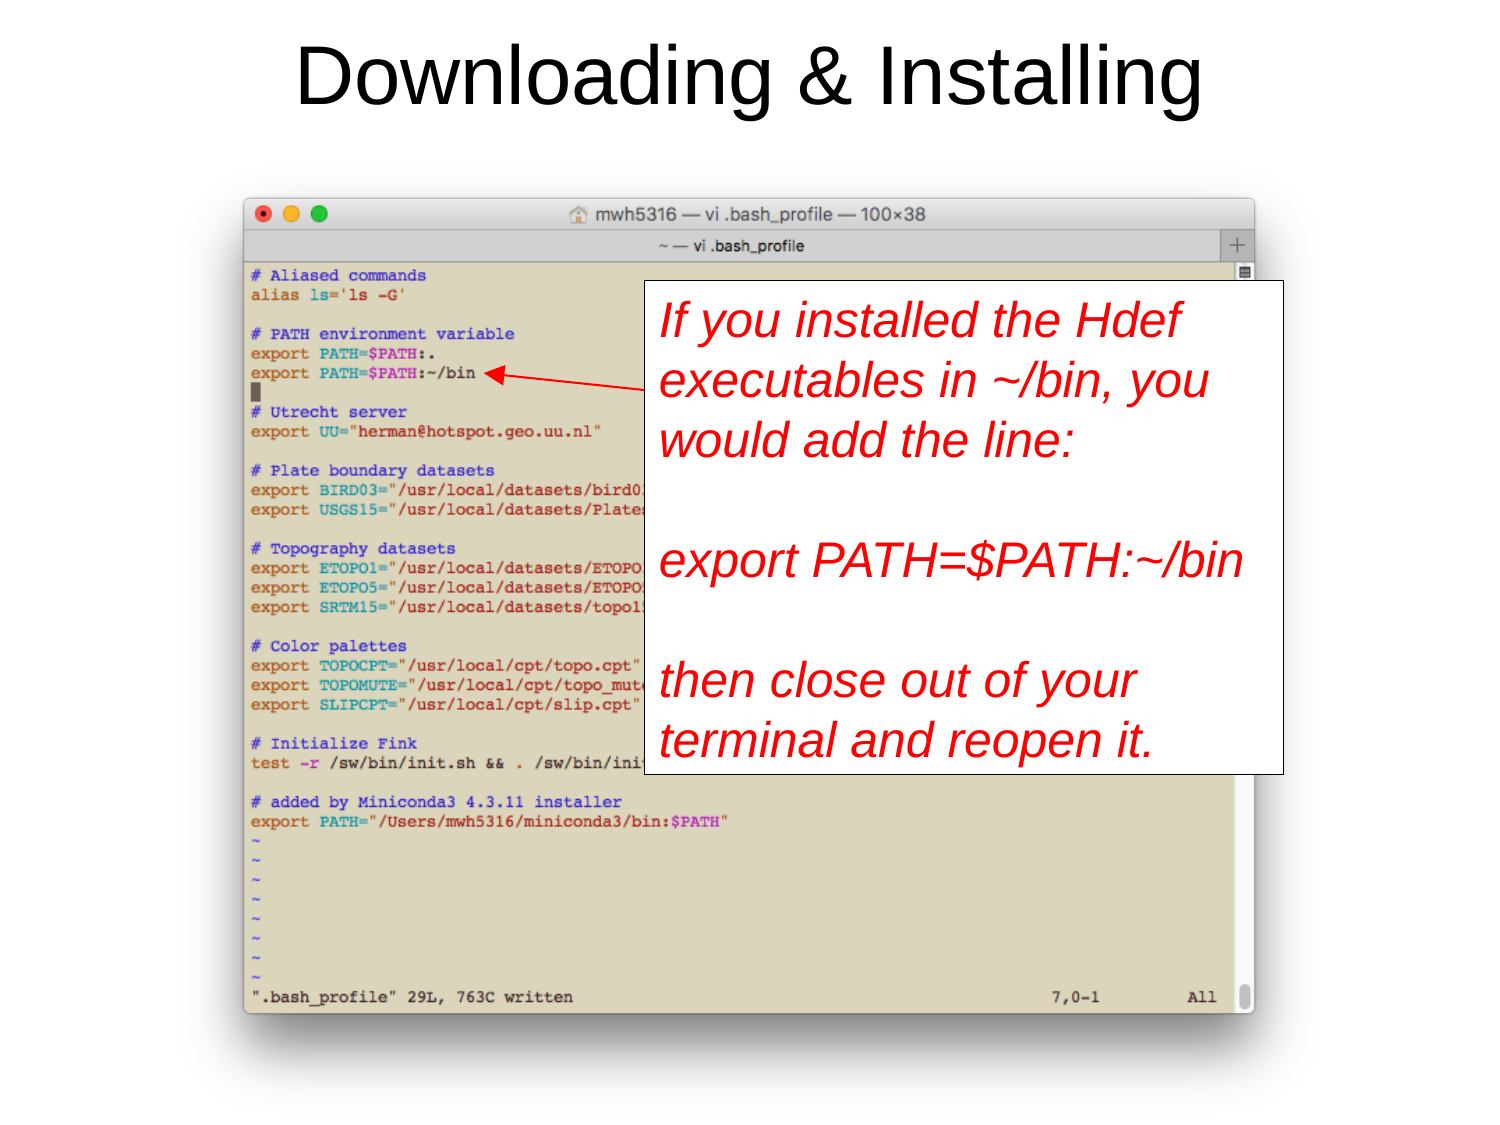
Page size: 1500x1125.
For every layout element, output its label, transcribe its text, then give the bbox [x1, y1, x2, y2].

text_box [483, 373, 645, 390]
picture [166, 154, 1333, 1125]
title Downloading & Installing [103, 0, 1397, 155]
